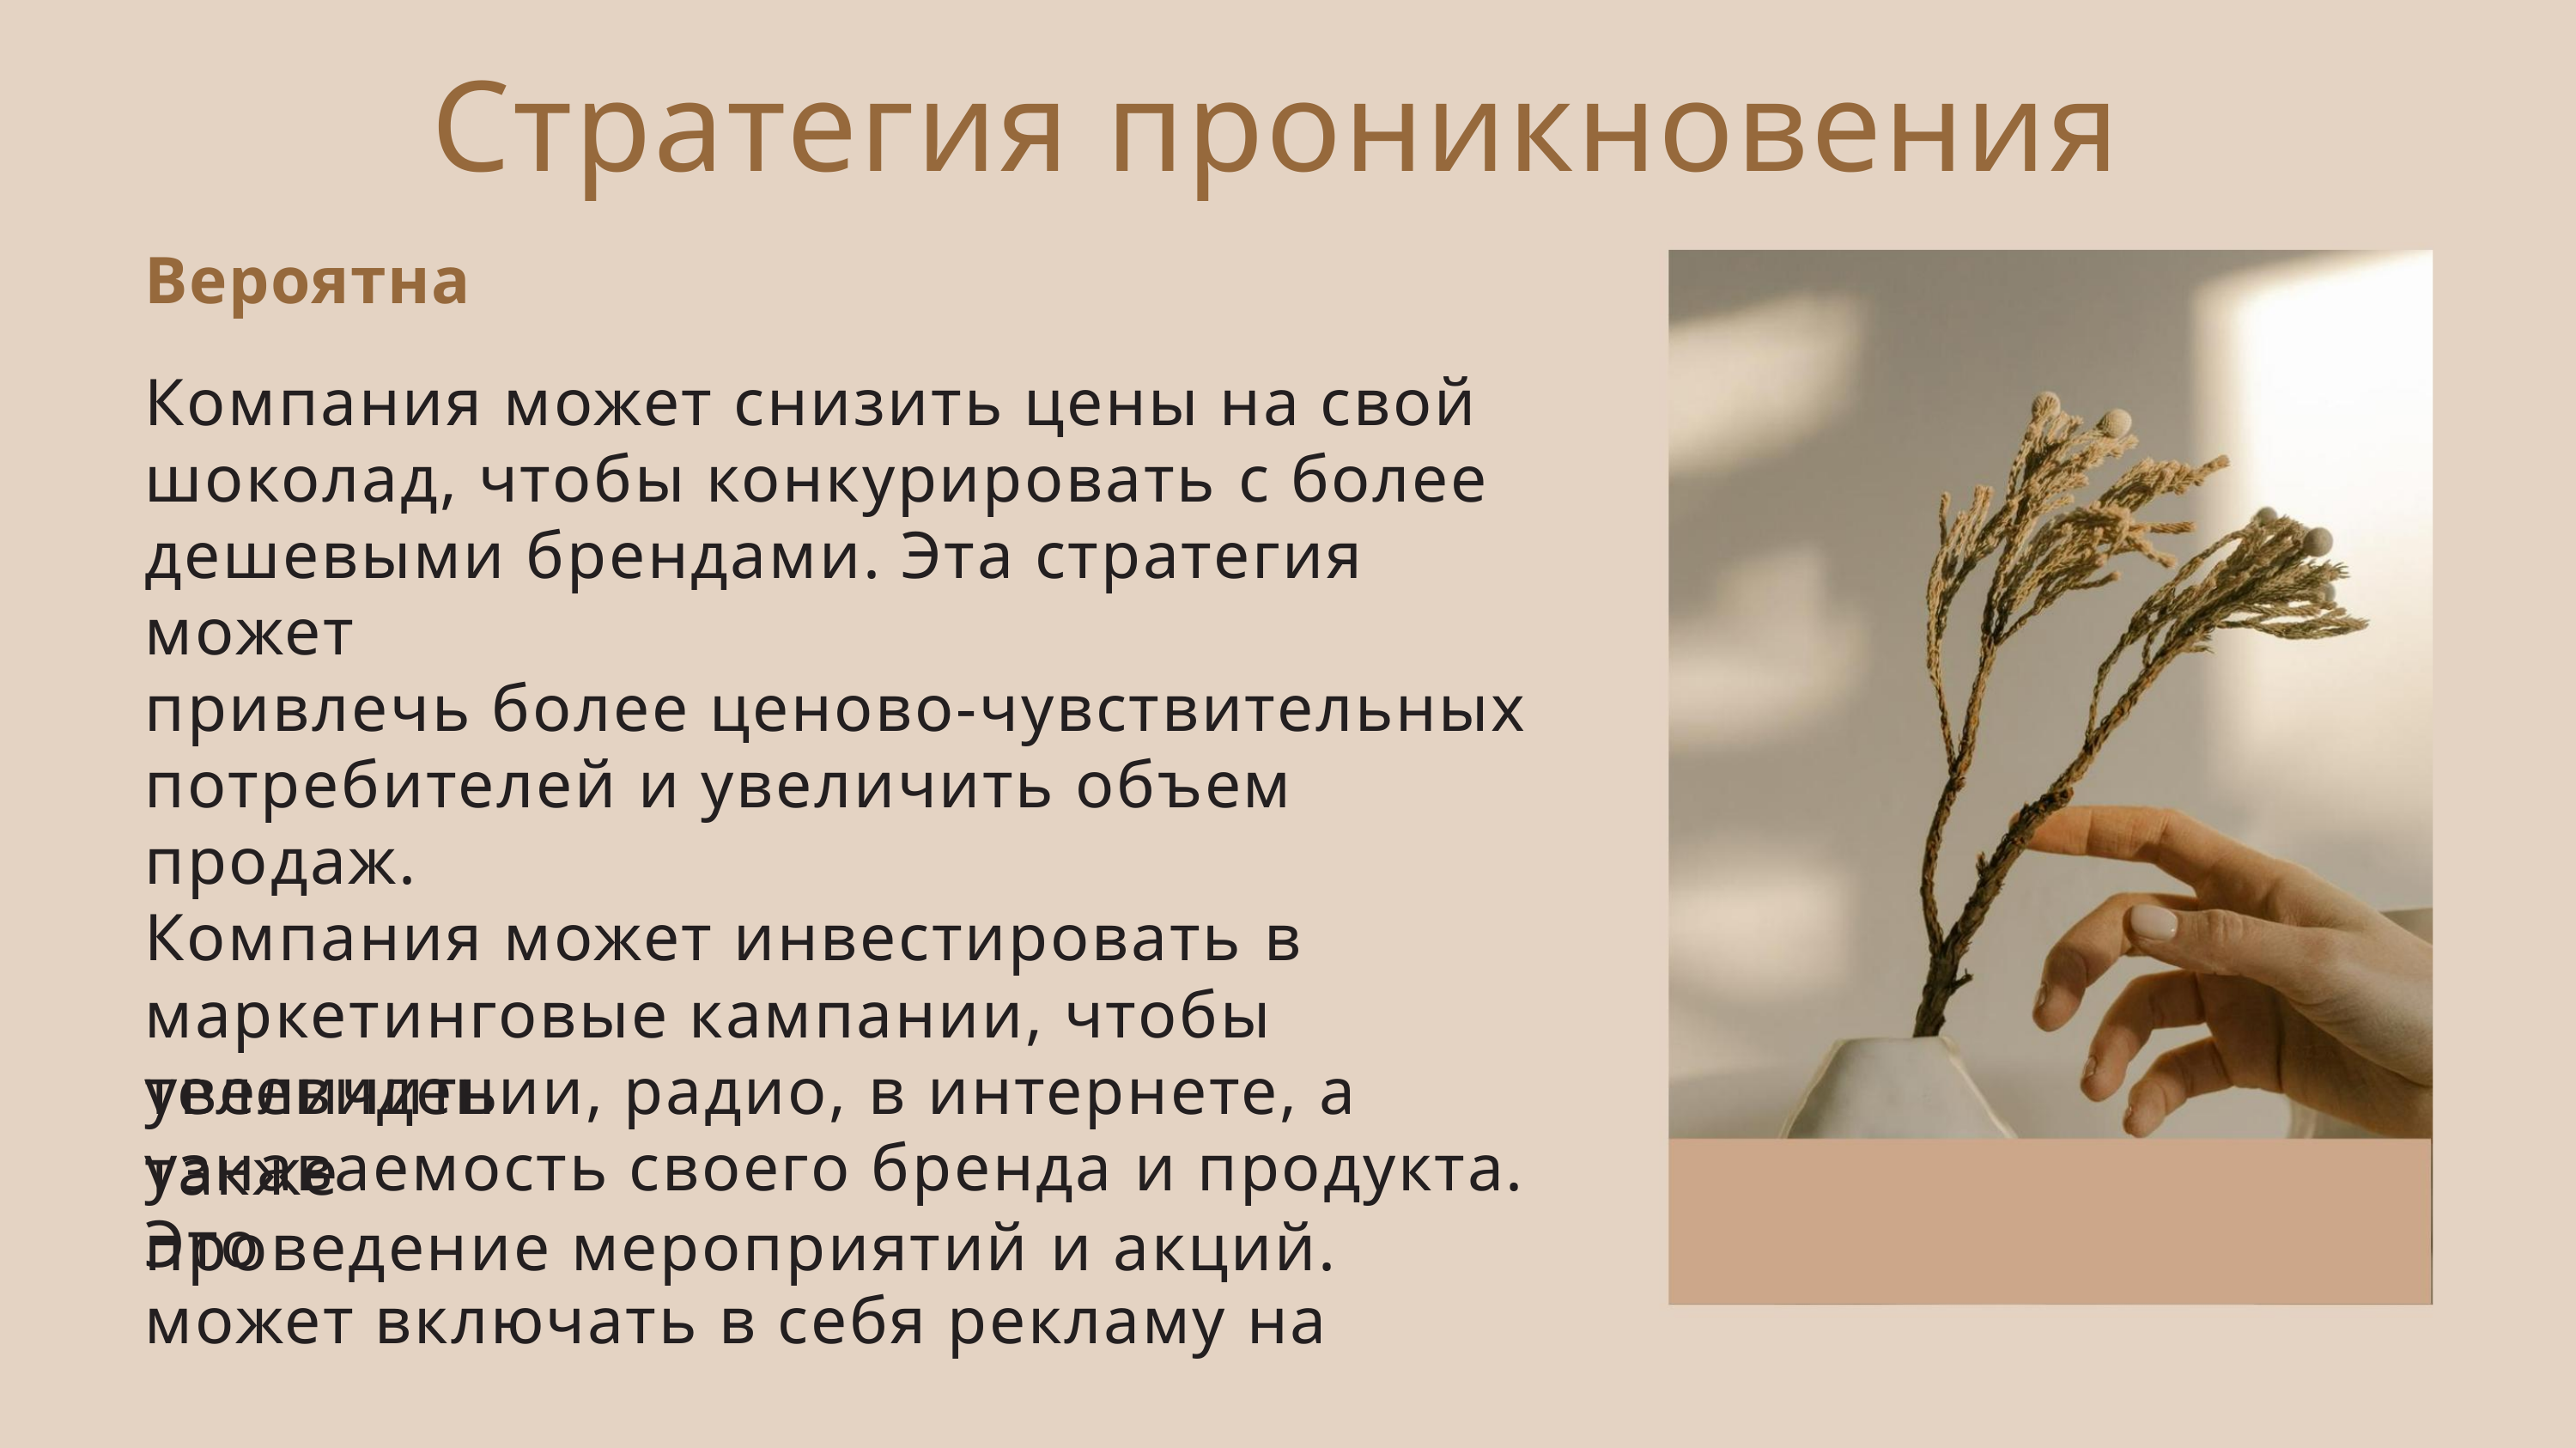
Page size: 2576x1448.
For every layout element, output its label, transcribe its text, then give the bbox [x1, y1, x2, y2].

text_box [0, 0, 2576, 1448]
text_box Компания может снизить цены на свой шоколад, чтобы конкурировать с более дешевыми брендами. Эта стратегия может привлечь более ценово-чувствительных потребителей и увеличить объем продаж. Компания может инвестировать в маркетинговые кампании, чтобы увеличить узнаваемость своего бренда и продукта. Это может включать в себя рекламу на [144, 357, 1551, 1357]
text_box Вероятна [144, 228, 493, 317]
text_box телевидении, радио, в интернете, а также проведение мероприятий и акций. [144, 1046, 1446, 1284]
text_box Стратегия проникновения [431, 26, 2144, 197]
